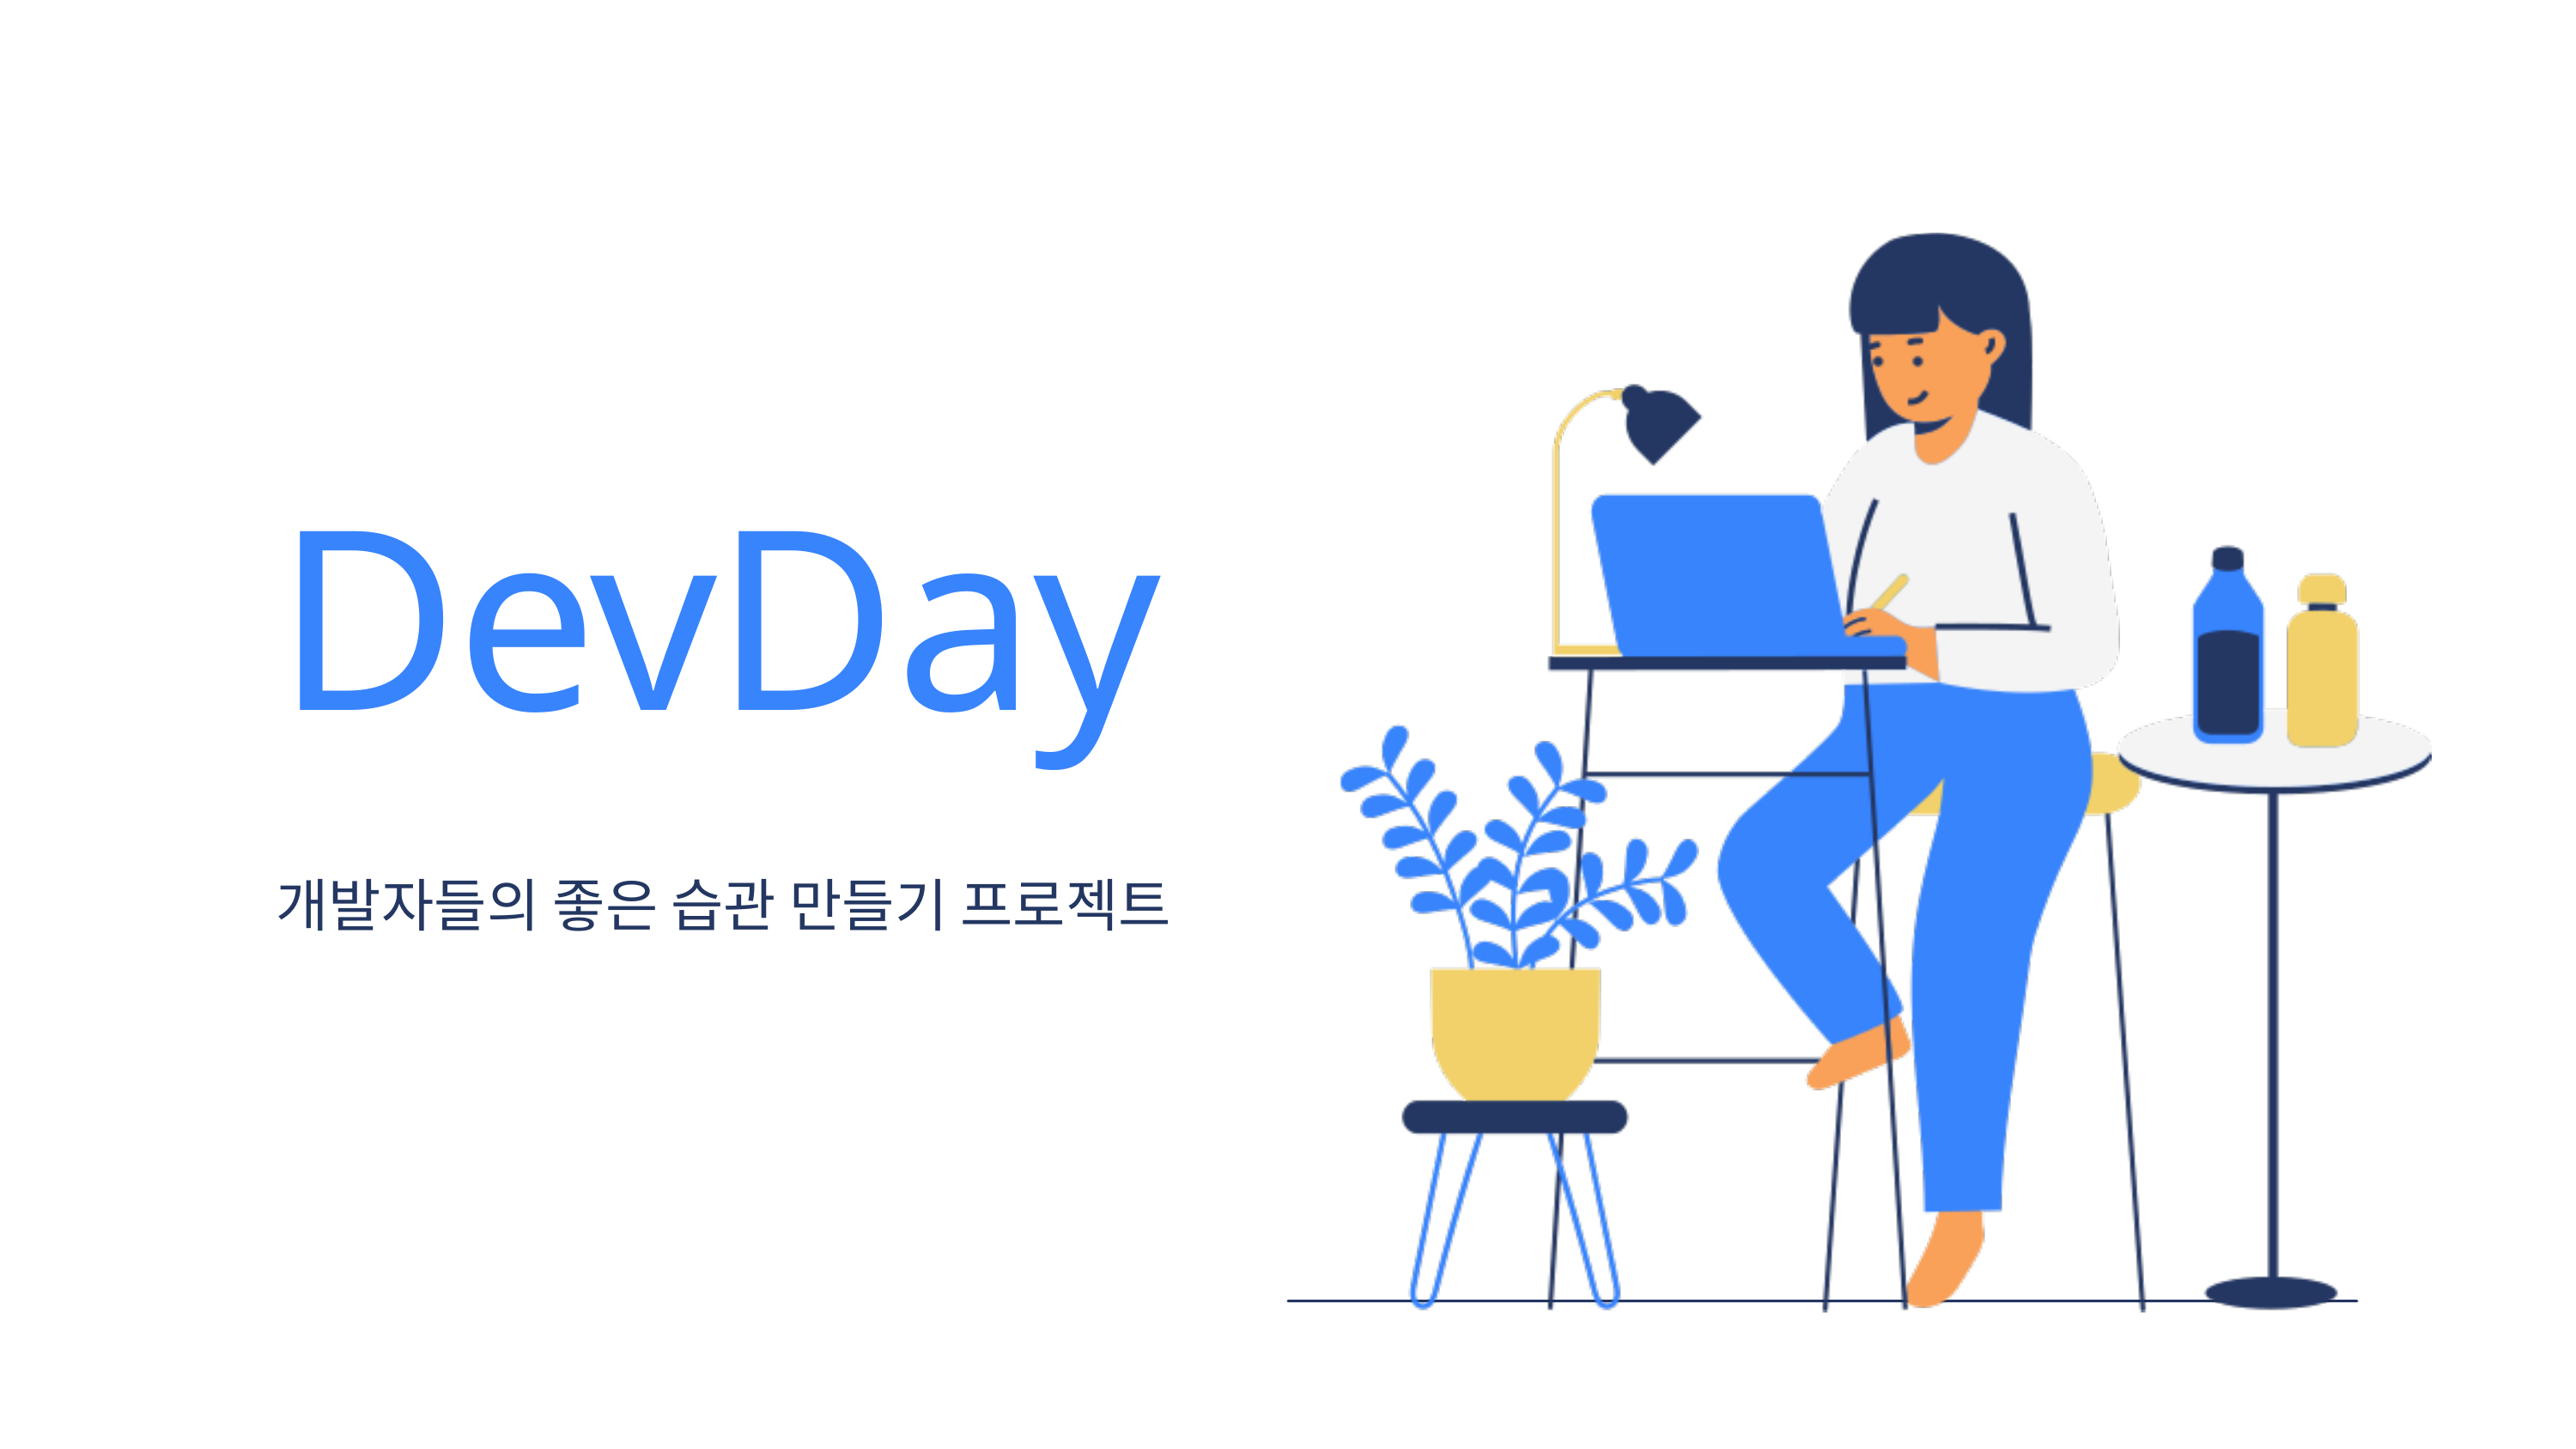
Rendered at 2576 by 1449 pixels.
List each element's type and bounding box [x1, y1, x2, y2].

text_box [276, 476, 1179, 973]
picture [1339, 233, 2432, 1313]
